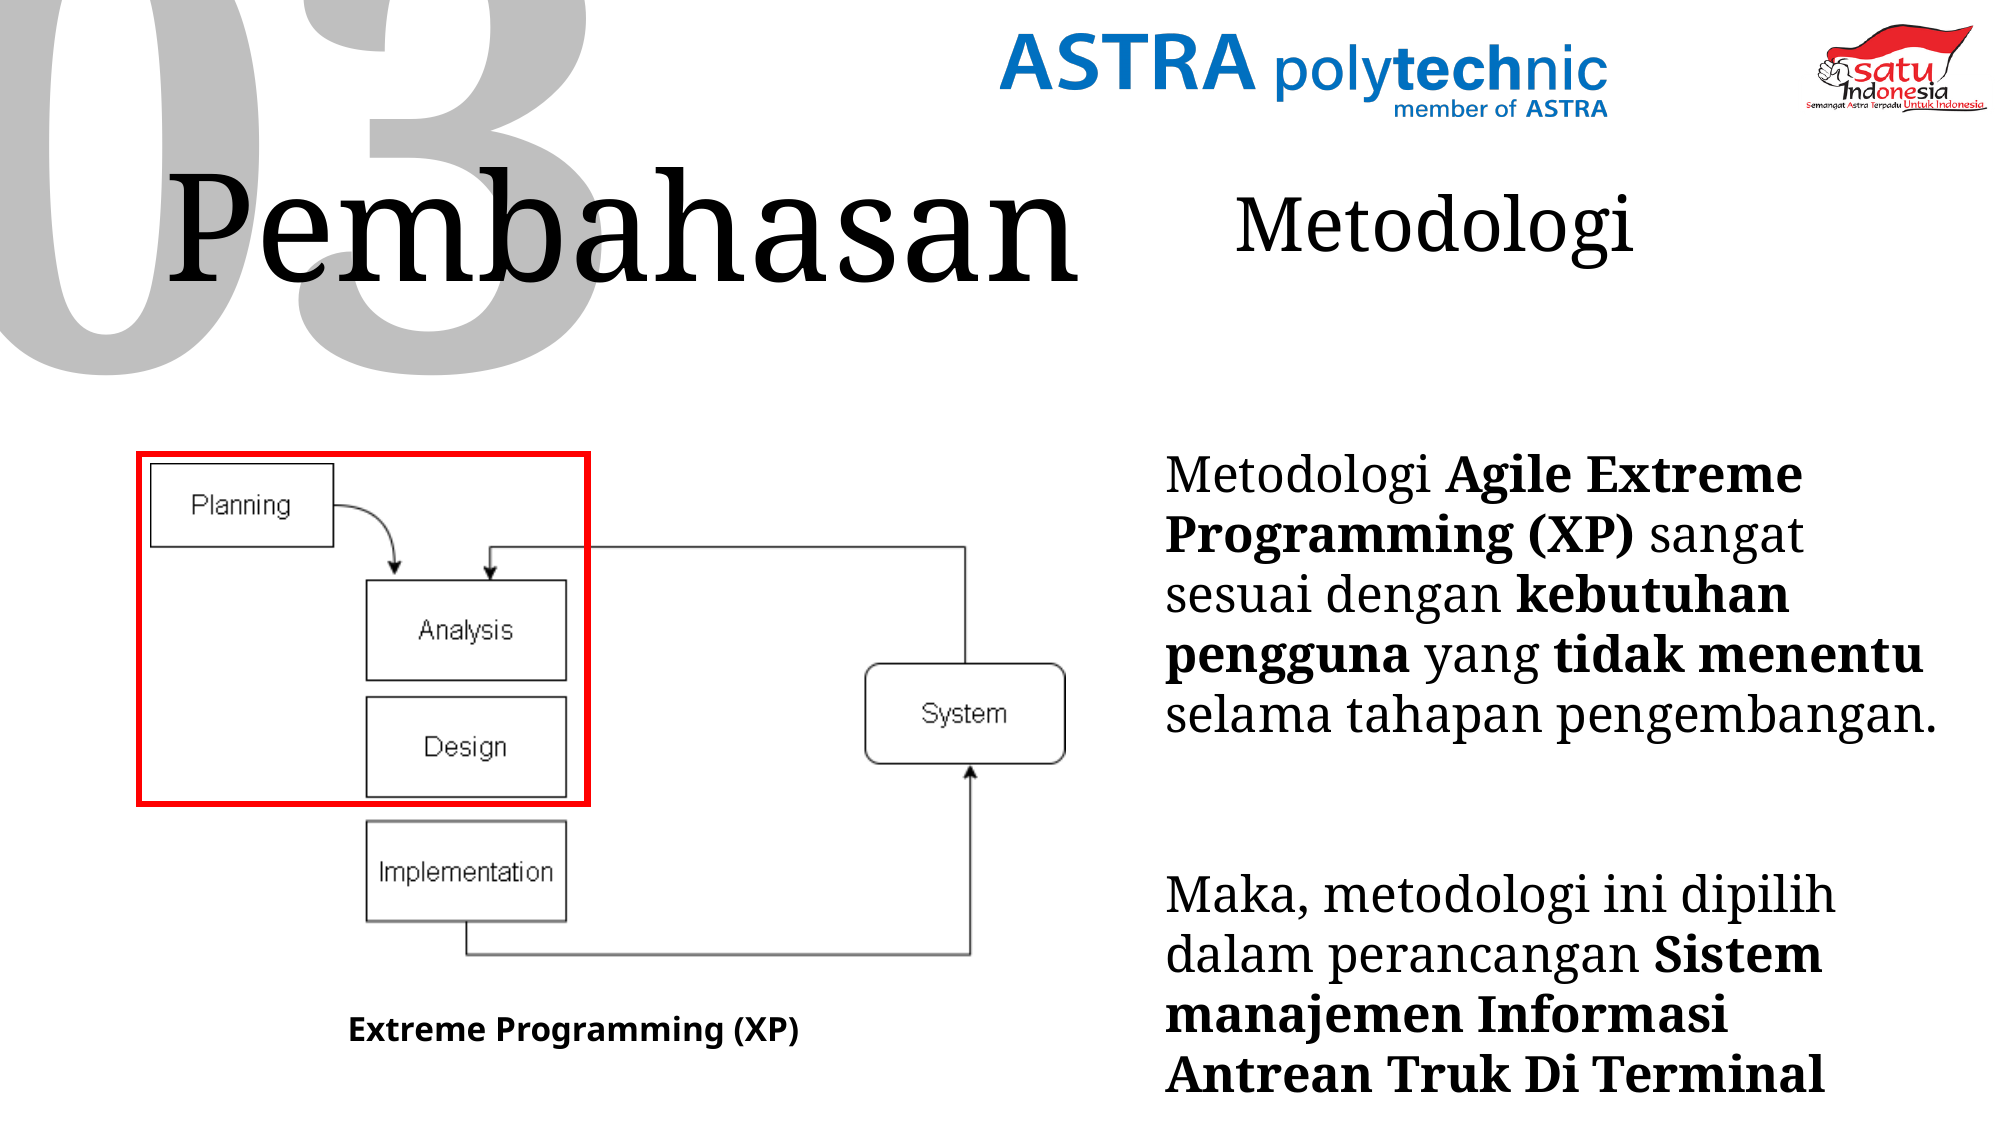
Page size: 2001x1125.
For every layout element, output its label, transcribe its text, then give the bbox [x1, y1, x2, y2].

picture [149, 463, 1066, 970]
text_box Metodologi [1219, 169, 2000, 275]
text_box [999, 33, 1608, 117]
text_box Pembahasan [150, 123, 1140, 319]
text_box [138, 453, 589, 805]
text_box Metodologi Agile Extreme Programming (XP) sangat sesuai dengan kebutuhan pengguna yang tidak menentu selama tahapan pengembangan. Maka, metodologi ini dipilih dalam perancangan Sistem manajemen Informasi Antrean Truk Di Terminal [1150, 435, 1960, 1111]
text_box 03 [0, 0, 810, 503]
text_box Extreme Programming (XP) [332, 1000, 1150, 1056]
text_box [1779, 13, 2000, 124]
